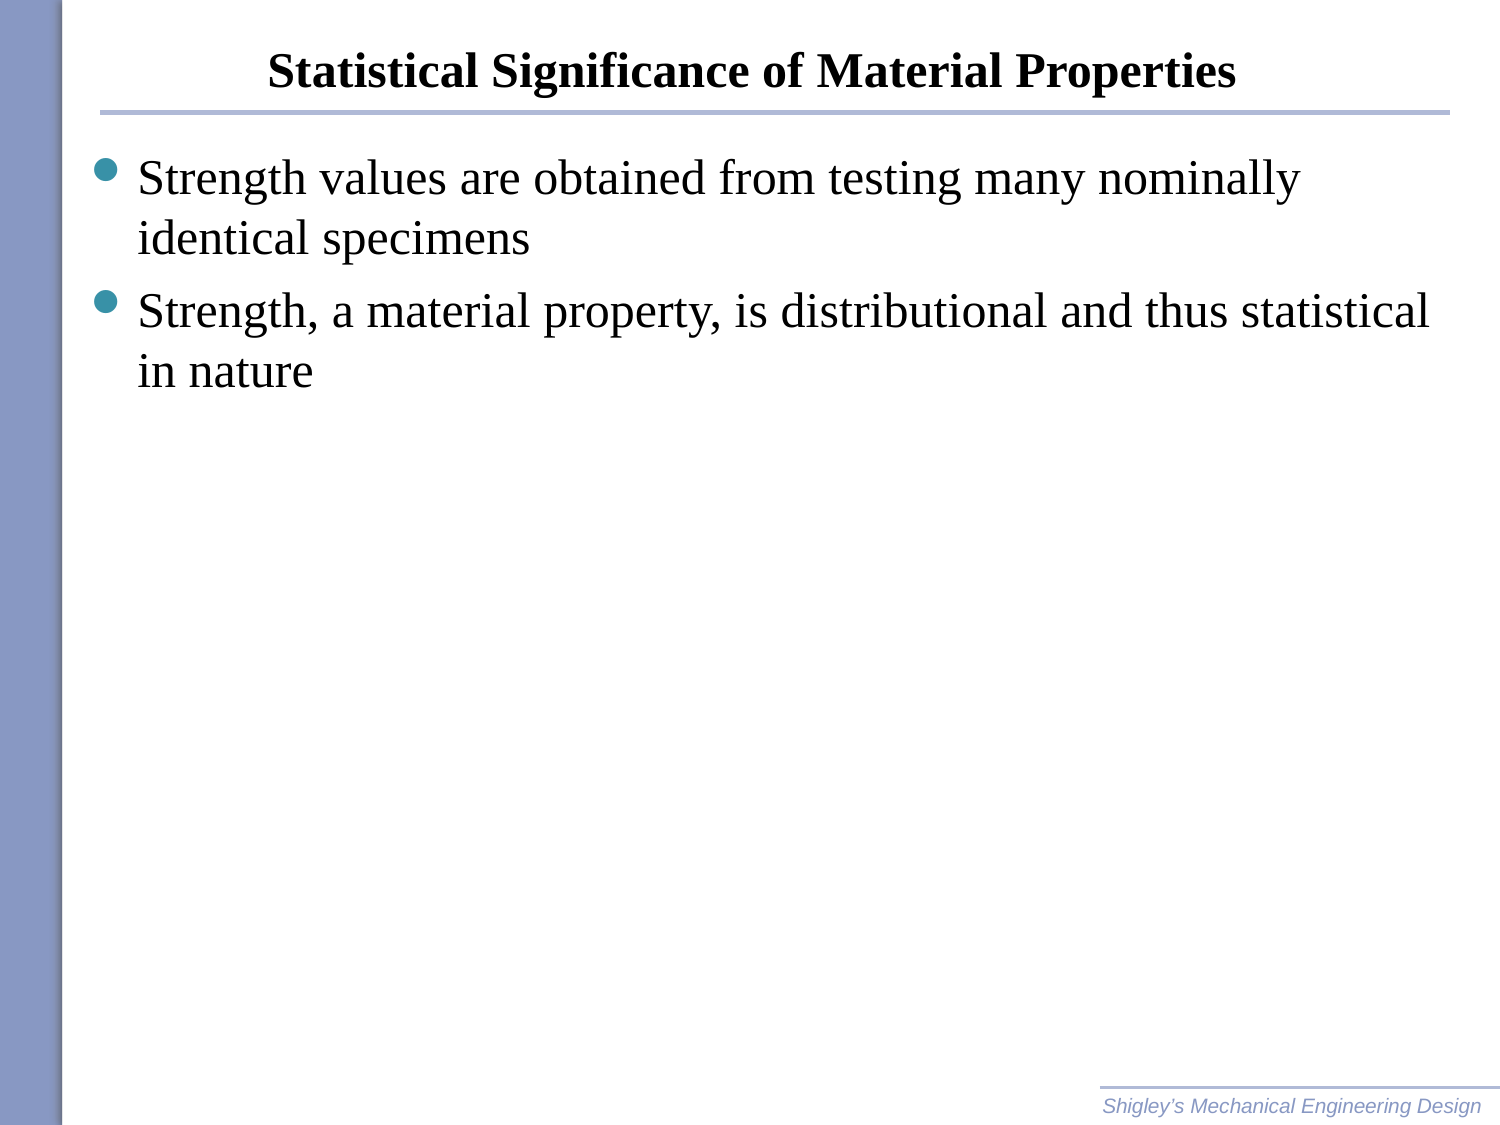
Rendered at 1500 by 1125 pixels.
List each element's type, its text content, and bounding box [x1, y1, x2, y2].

list Strength values are obtained from testing many nominally identical specimens Strength, a material property, is distributional and thus statistical in nature [62, 137, 1450, 1063]
title Statistical Significance of Material Properties [137, 30, 1368, 106]
footer Shigley’s Mechanical Engineering Design [1087, 1074, 1500, 1125]
